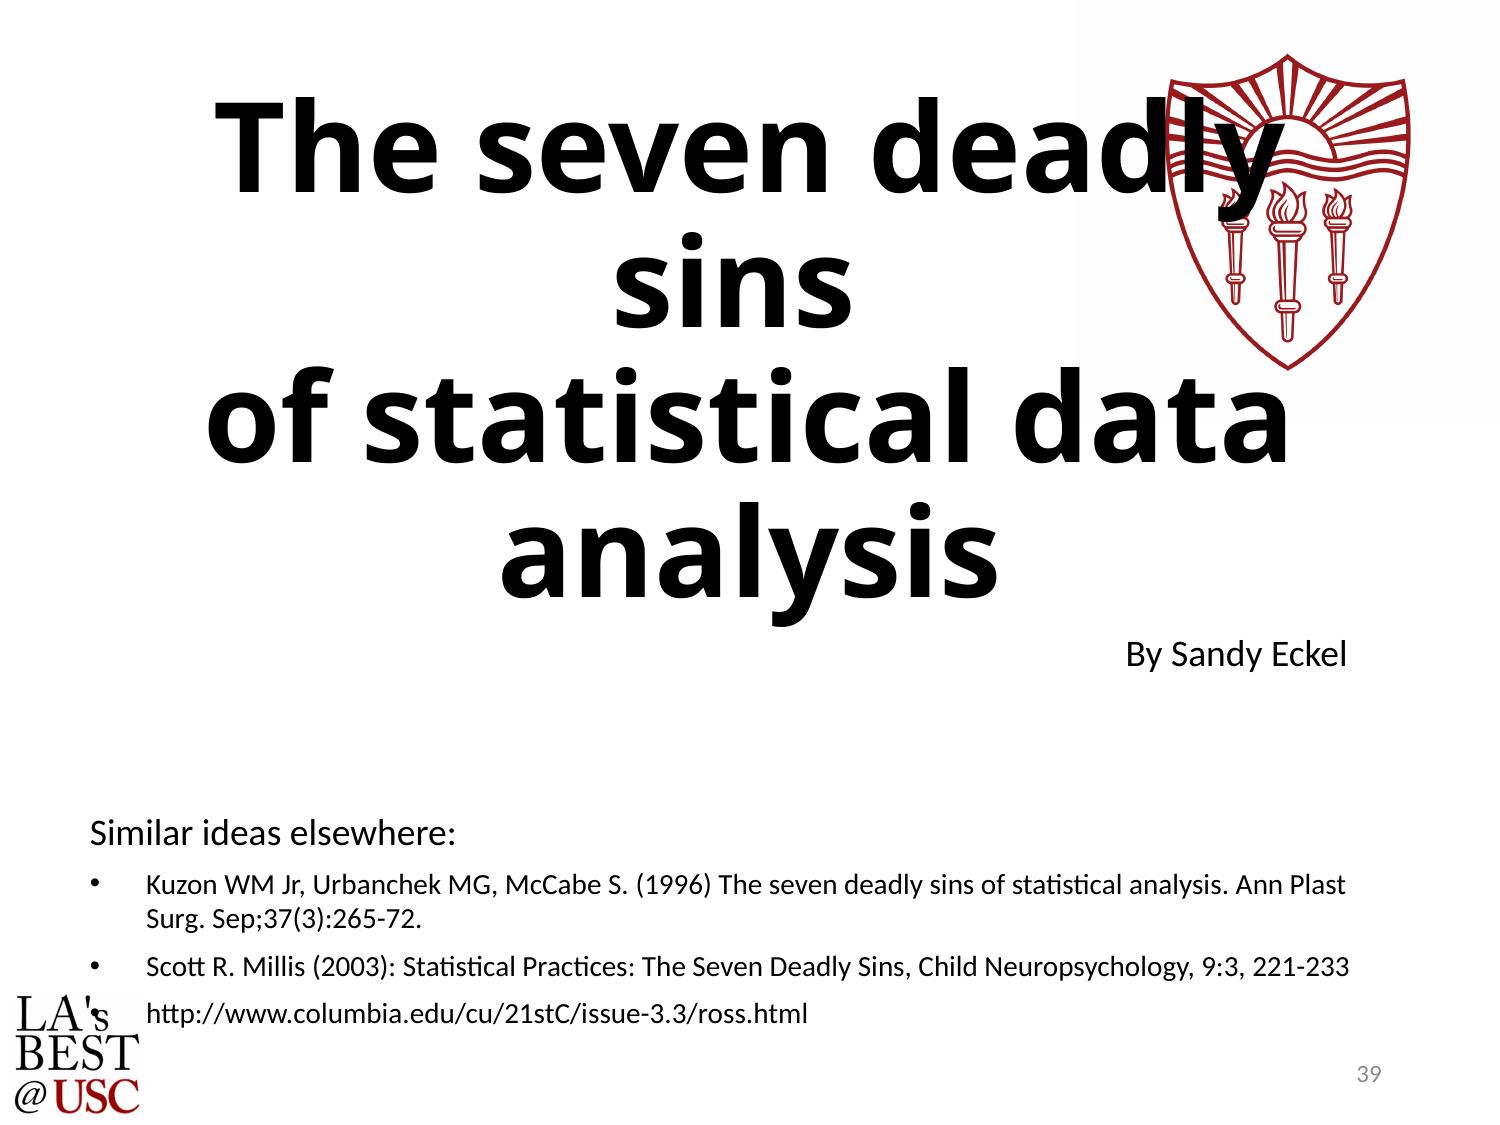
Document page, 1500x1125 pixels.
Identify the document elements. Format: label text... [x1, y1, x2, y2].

title The seven deadly sins of statistical data analysis [112, 240, 1388, 632]
slide_number 39 [1059, 1063, 1397, 1103]
text_box By Sandy Eckel [1110, 621, 1370, 681]
picture [14, 994, 140, 1115]
text_box Similar ideas elsewhere: Kuzon WM Jr, Urbanchek MG, McCabe S. (1996) The seven deadly sins of statistical analysis. Ann Plast Surg. Sep;37(3):265-72. Scott R. Millis (2003): Statistical Practices: The Seven Deadly Sins, Child Neuropsychology, 9:3, 221-233 http://www.columbia.edu/cu/21stC/issue-3.3/ross.html [74, 800, 1425, 1063]
picture [1075, 0, 1500, 425]
